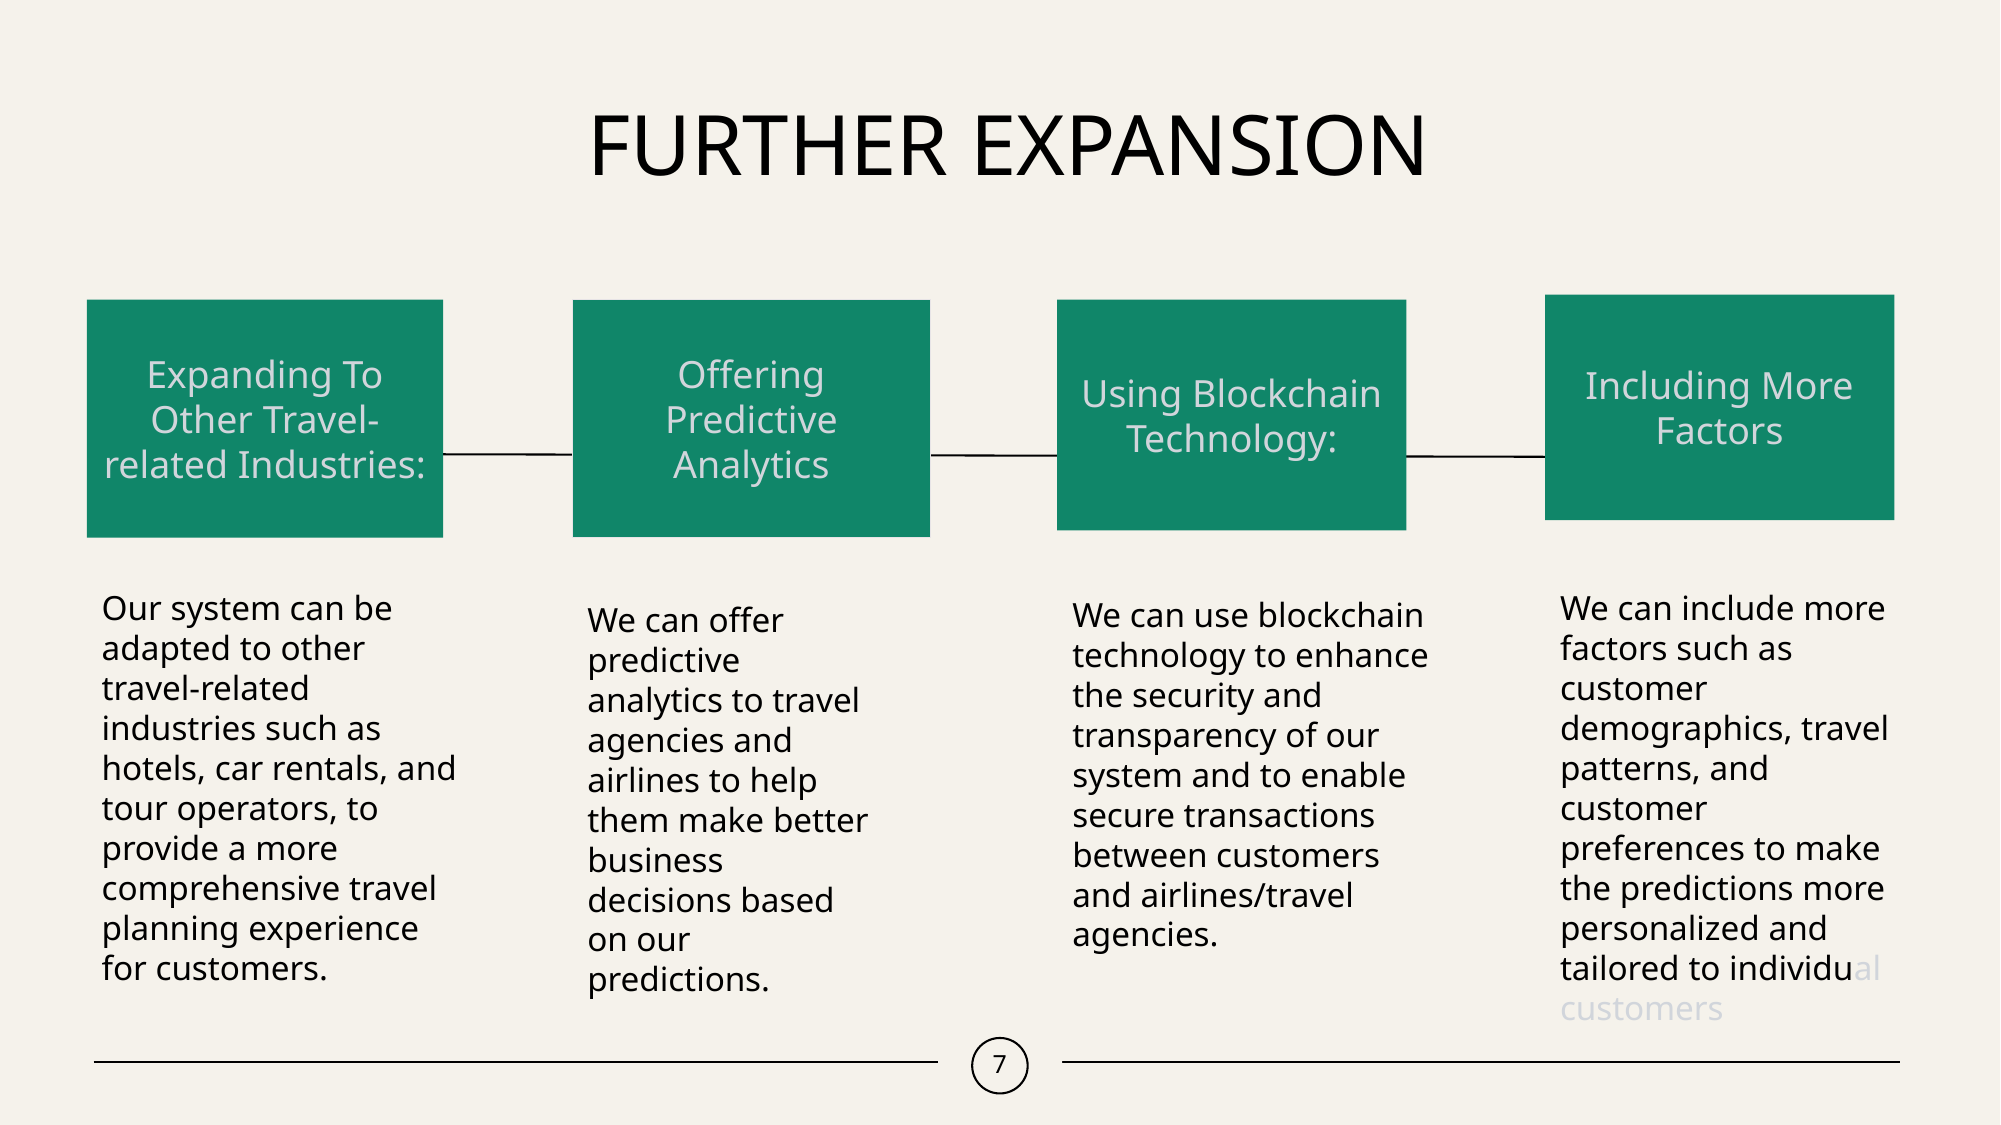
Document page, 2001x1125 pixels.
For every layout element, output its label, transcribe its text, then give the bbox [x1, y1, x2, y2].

list Our system can be adapted to other travel-related industries such as hotels, car rentals, and tour operators, to provide a more comprehensive travel planning experience for customers. [86, 580, 481, 737]
slide_number 7 [971, 1036, 1029, 1095]
title further expansion [96, 90, 1901, 207]
list Offering Predictive Analytics [572, 458, 931, 538]
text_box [94, 453, 1858, 458]
list Including More Factors [1545, 294, 1895, 521]
list We can use blockchain technology to enhance the security and transparency of our system and to enable secure transactions between customers and airlines/travel agencies. [1057, 586, 1460, 743]
list Expanding To Other Travel-related Industries: [86, 299, 444, 538]
list Using Blockchain Technology: [1057, 458, 1407, 531]
list Offering Predictive Analytics [572, 299, 931, 453]
list Using Blockchain Technology: [1057, 299, 1407, 453]
list We can offer predictive analytics to travel agencies and airlines to help them make better business decisions based on our predictions. [572, 591, 892, 748]
list We can include more factors such as customer demographics, travel patterns, and customer preferences to make the predictions more personalized and tailored to individual customers [1545, 580, 1909, 737]
